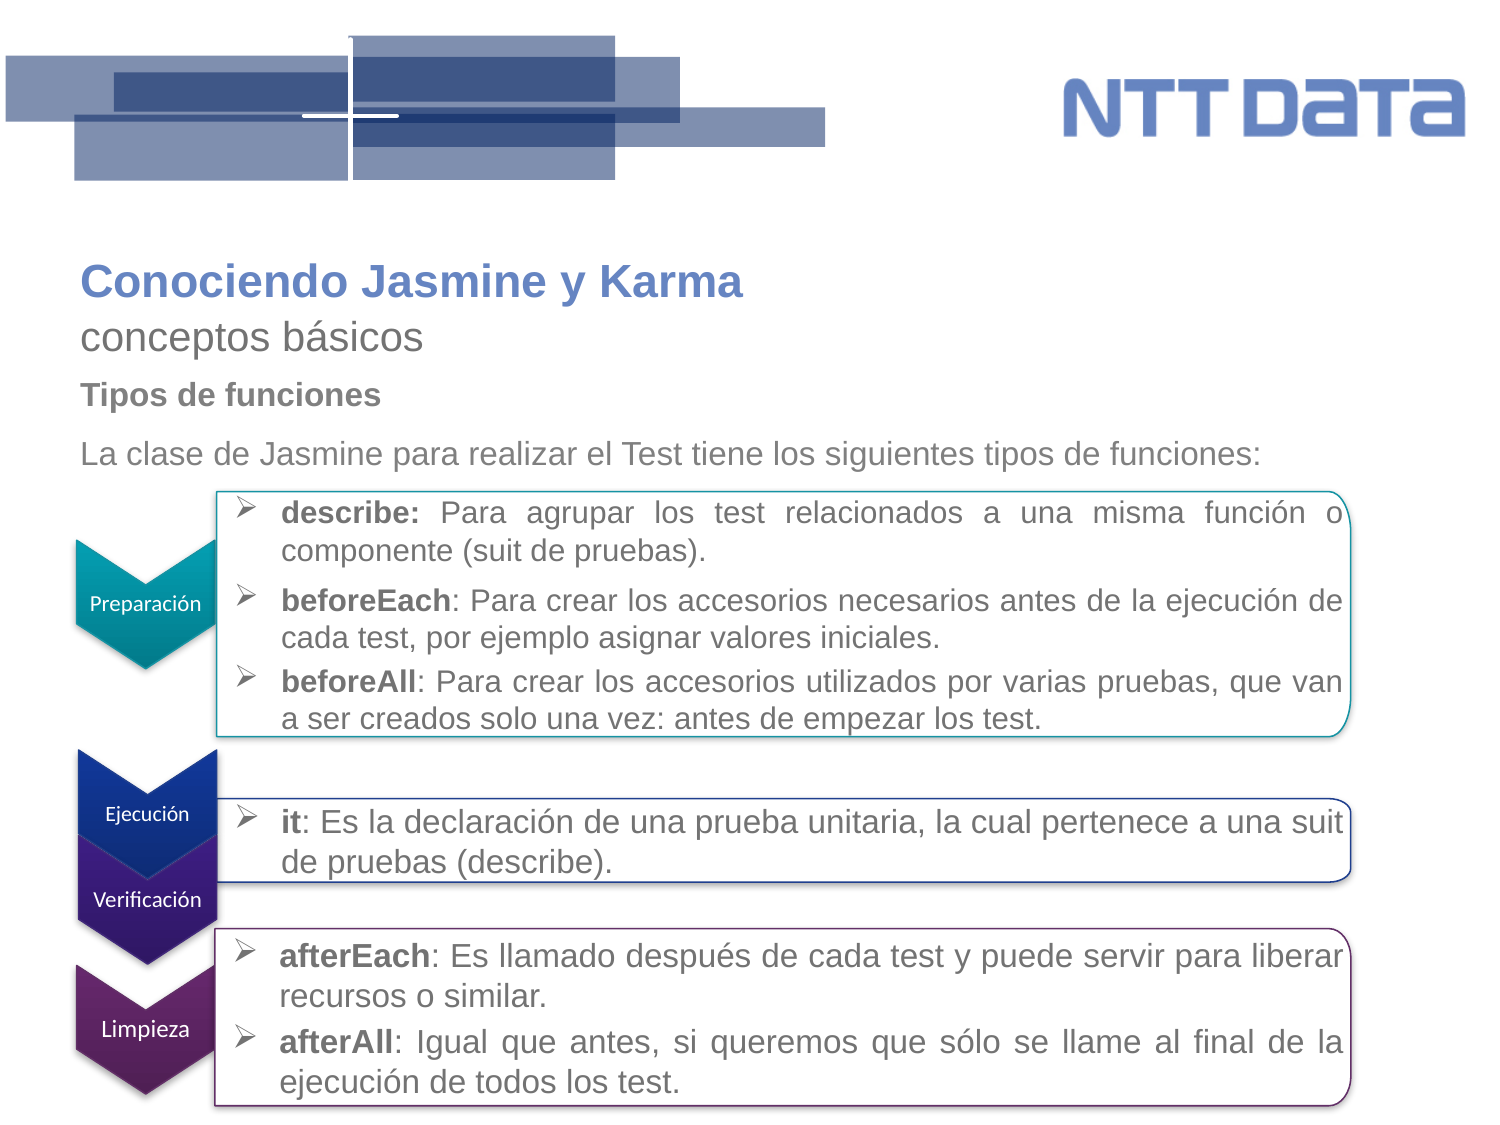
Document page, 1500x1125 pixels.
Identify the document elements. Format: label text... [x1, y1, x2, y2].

list Tipos de funciones La clase de Jasmine para realizar el Test tiene los siguientes tipos de funciones: [64, 373, 1400, 1125]
text_box afterEach: Es llamado después de cada test y puede servir para liberar recursos o similar. afterAll: Igual que antes, si queremos que sólo se llame al final de la ejecución de todos los test. [214, 927, 1352, 1107]
text_box Preparación [75, 539, 211, 670]
title Conociendo Jasmine y Karma [64, 243, 1424, 302]
text_box Ejecución [77, 749, 218, 876]
text_box describe: Para agrupar los test relacionados a una misma función o componente (suit de pruebas). beforeEach: Para crear los accesorios necesarios antes de la ejecución de cada test, por ejemplo asignar valores iniciales. beforeAll: Para crear los accesorios utilizados por varias pruebas, que van a ser creados solo una vez: antes de empezar los test. [215, 490, 1352, 738]
text_box it: Es la declaración de una prueba unitaria, la cual pertenece a una suit de pruebas (describe). [223, 797, 1352, 883]
list conceptos básicos [64, 302, 1424, 374]
picture [1063, 78, 1466, 138]
text_box Limpieza [75, 964, 209, 1095]
text_box Verificación [77, 834, 218, 965]
